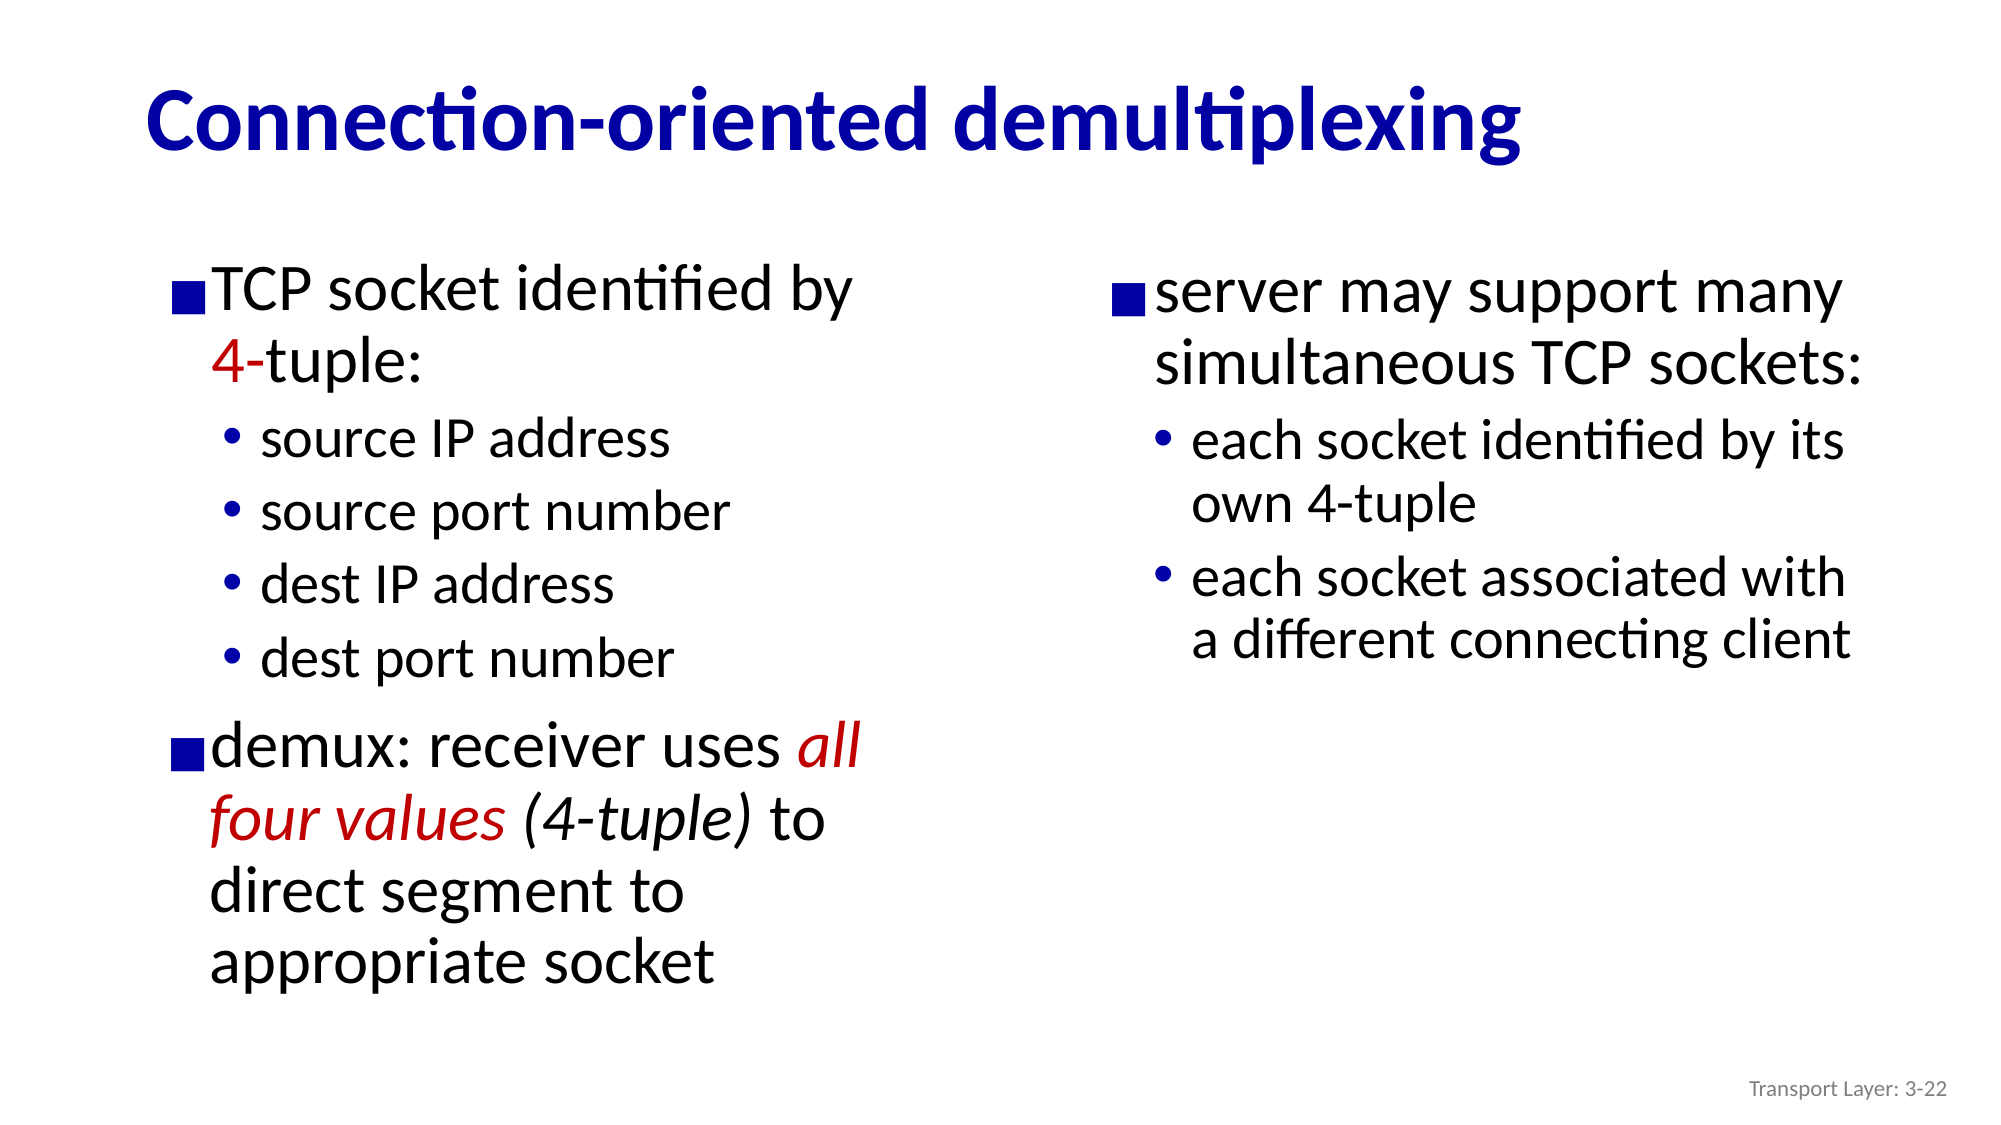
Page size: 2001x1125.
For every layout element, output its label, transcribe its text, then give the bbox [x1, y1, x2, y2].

text_box server may support many simultaneous TCP sockets: each socket identified by its own 4-tuple each socket associated with a different connecting client [1062, 247, 1889, 1064]
text_box demux: receiver uses all four values (4-tuple) to direct segment to appropriate socket [128, 702, 912, 1069]
title Connection-oriented demultiplexing [131, 47, 1952, 195]
text_box TCP socket identified by 4-tuple: source IP address source port number dest IP address dest port number [130, 245, 914, 728]
slide_number Transport Layer: 3- [1512, 1056, 1963, 1117]
